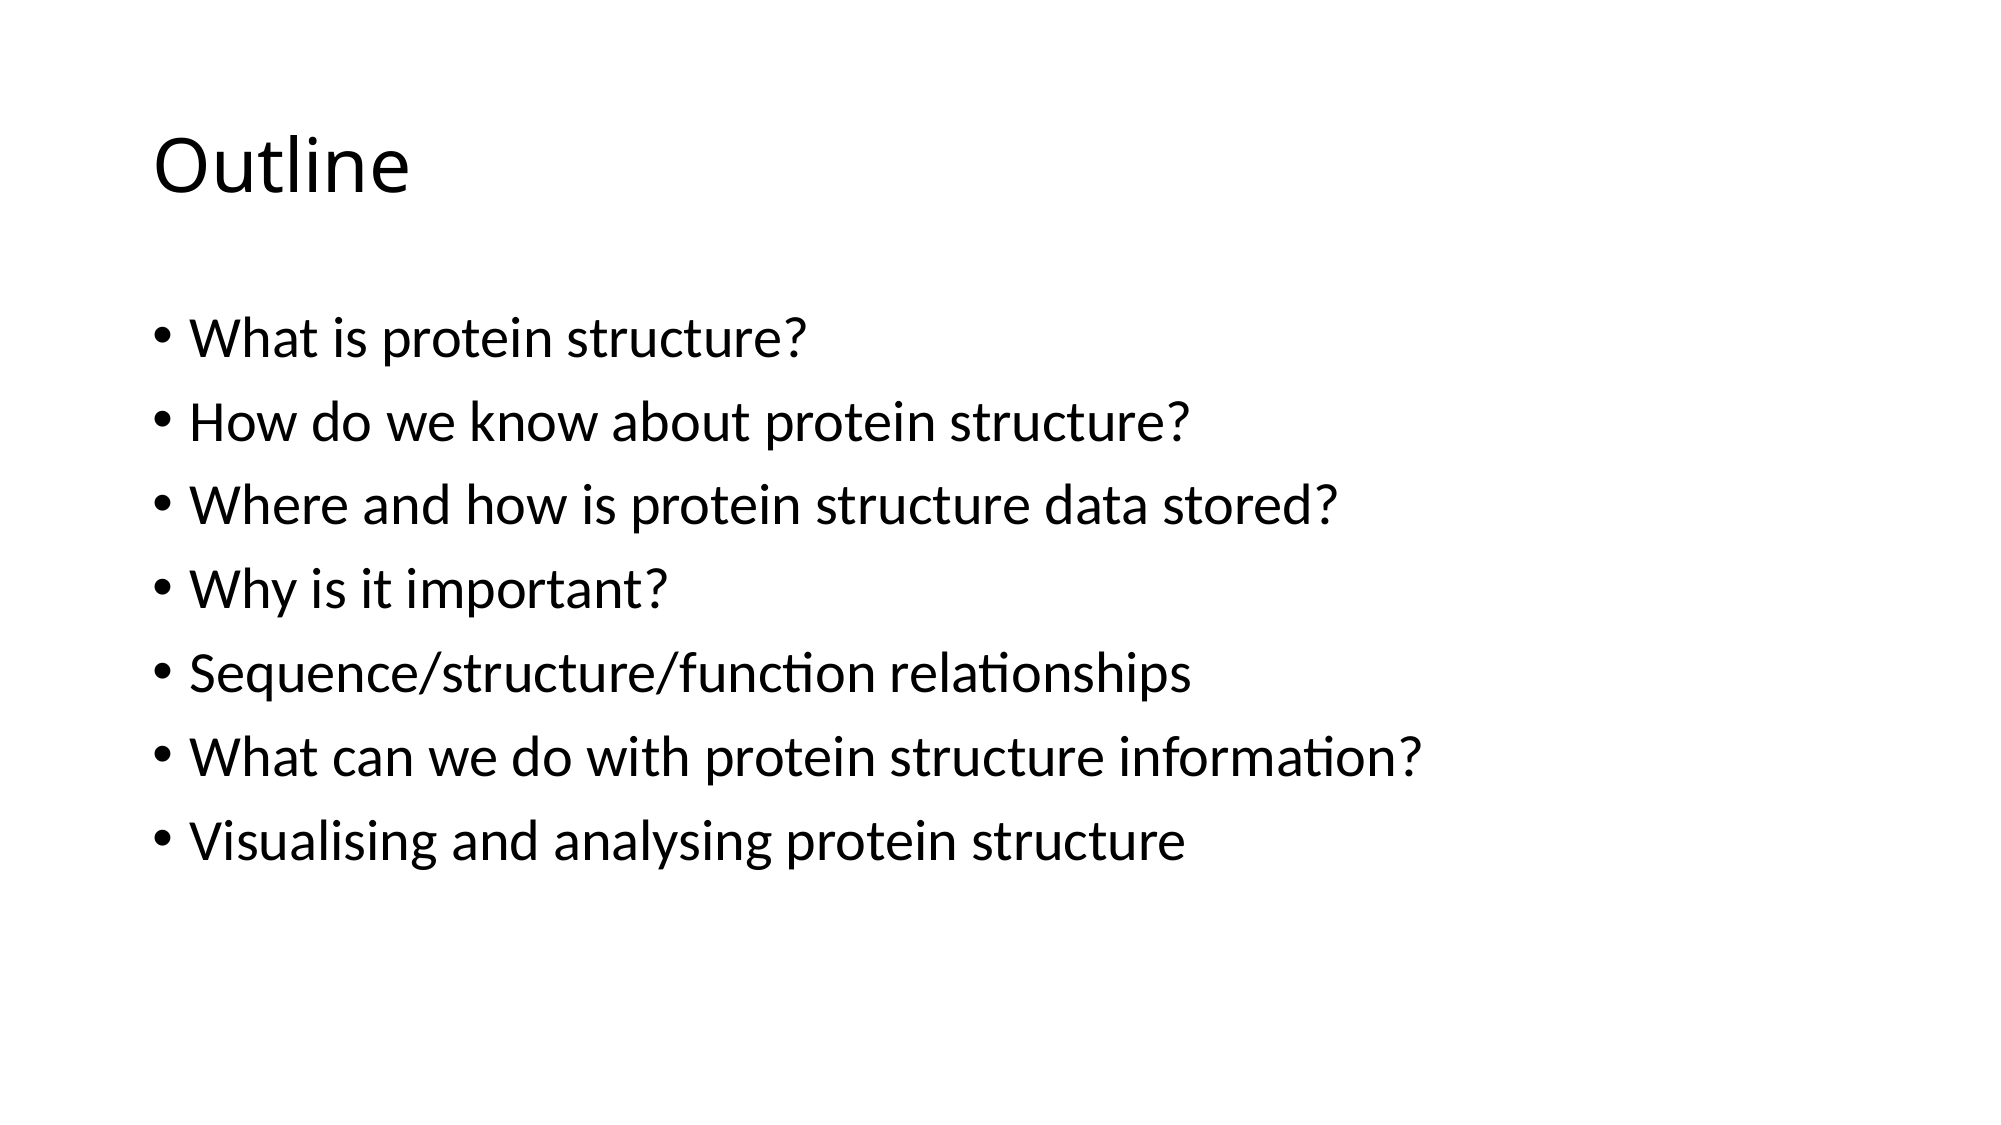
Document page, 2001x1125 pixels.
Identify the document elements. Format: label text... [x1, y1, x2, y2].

list What is protein structure? How do we know about protein structure? Where and how is protein structure data stored? Why is it important? Sequence/structure/function relationships What can we do with protein structure information? Visualising and analysing protein structure [137, 299, 1863, 1014]
title Outline [137, 59, 1863, 278]
